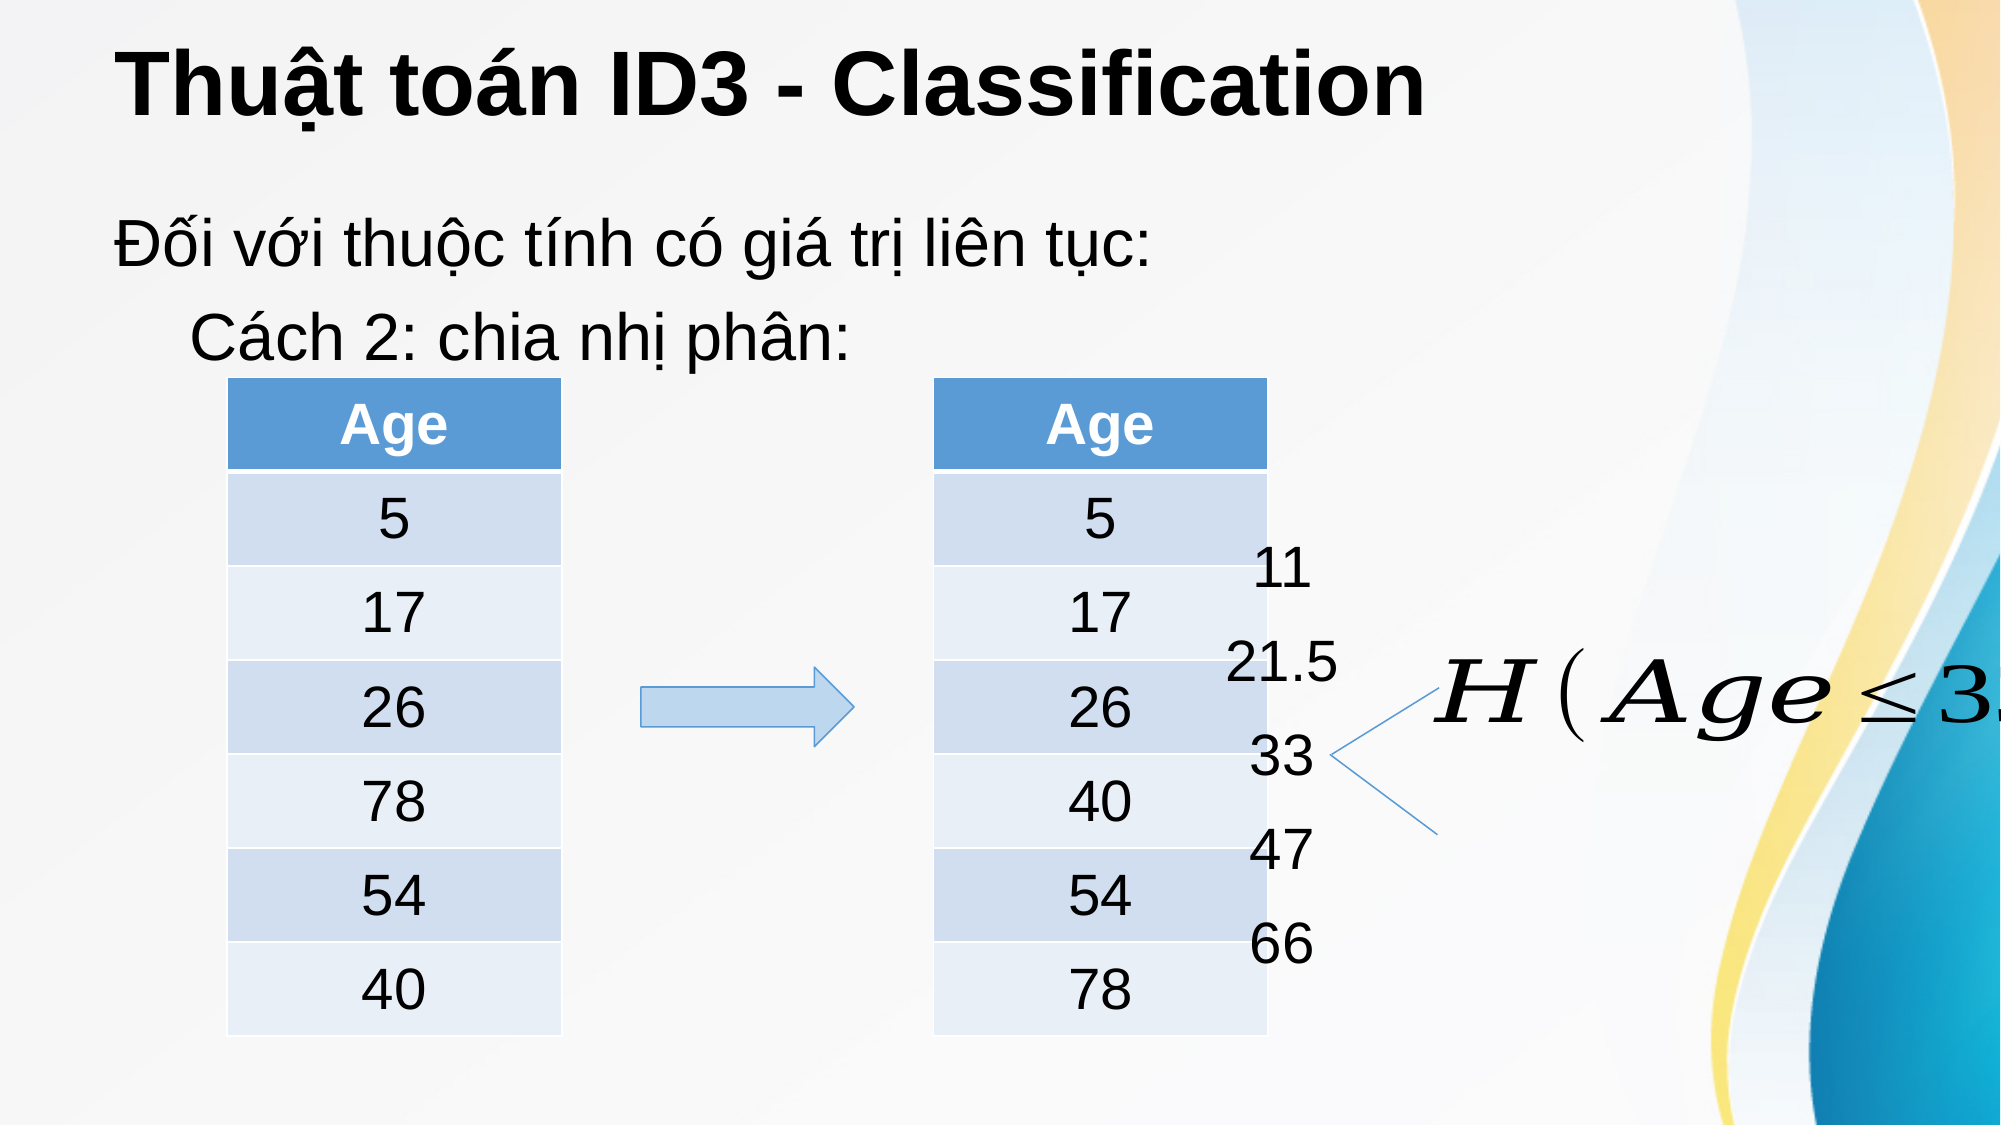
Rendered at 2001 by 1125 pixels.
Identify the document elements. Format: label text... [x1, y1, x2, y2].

table_cell 47 [1203, 803, 1361, 897]
text_box [640, 667, 855, 747]
table_cell 17 [934, 567, 1203, 659]
table_cell 33 [1203, 708, 1331, 803]
table_cell 78 [934, 943, 1267, 1035]
table_cell 54 [228, 849, 561, 941]
table_cell 66 [1203, 897, 1361, 991]
table_cell 78 [228, 755, 561, 847]
table_cell 26 [228, 661, 561, 753]
table_cell 17 [228, 567, 561, 659]
table_cell 21.5 [1203, 614, 1361, 708]
table_cell 40 [934, 755, 1203, 847]
title Thuật toán ID3 - Classification [99, 30, 1901, 127]
table_header 11 [1203, 520, 1361, 614]
table_header Age [228, 378, 561, 469]
table_header Age [934, 378, 1267, 469]
table_cell 54 [934, 849, 1203, 941]
picture [0, 0, 2001, 1125]
table_cell 5 [934, 474, 1267, 565]
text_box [1329, 754, 1438, 835]
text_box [1331, 687, 1440, 755]
table_cell 26 [934, 661, 1203, 753]
list Đối với thuộc tính có giá trị liên tục: Cách 2: chia nhị phân: [99, 192, 1901, 1125]
table_cell 40 [228, 943, 561, 1035]
table_cell 5 [228, 474, 561, 565]
